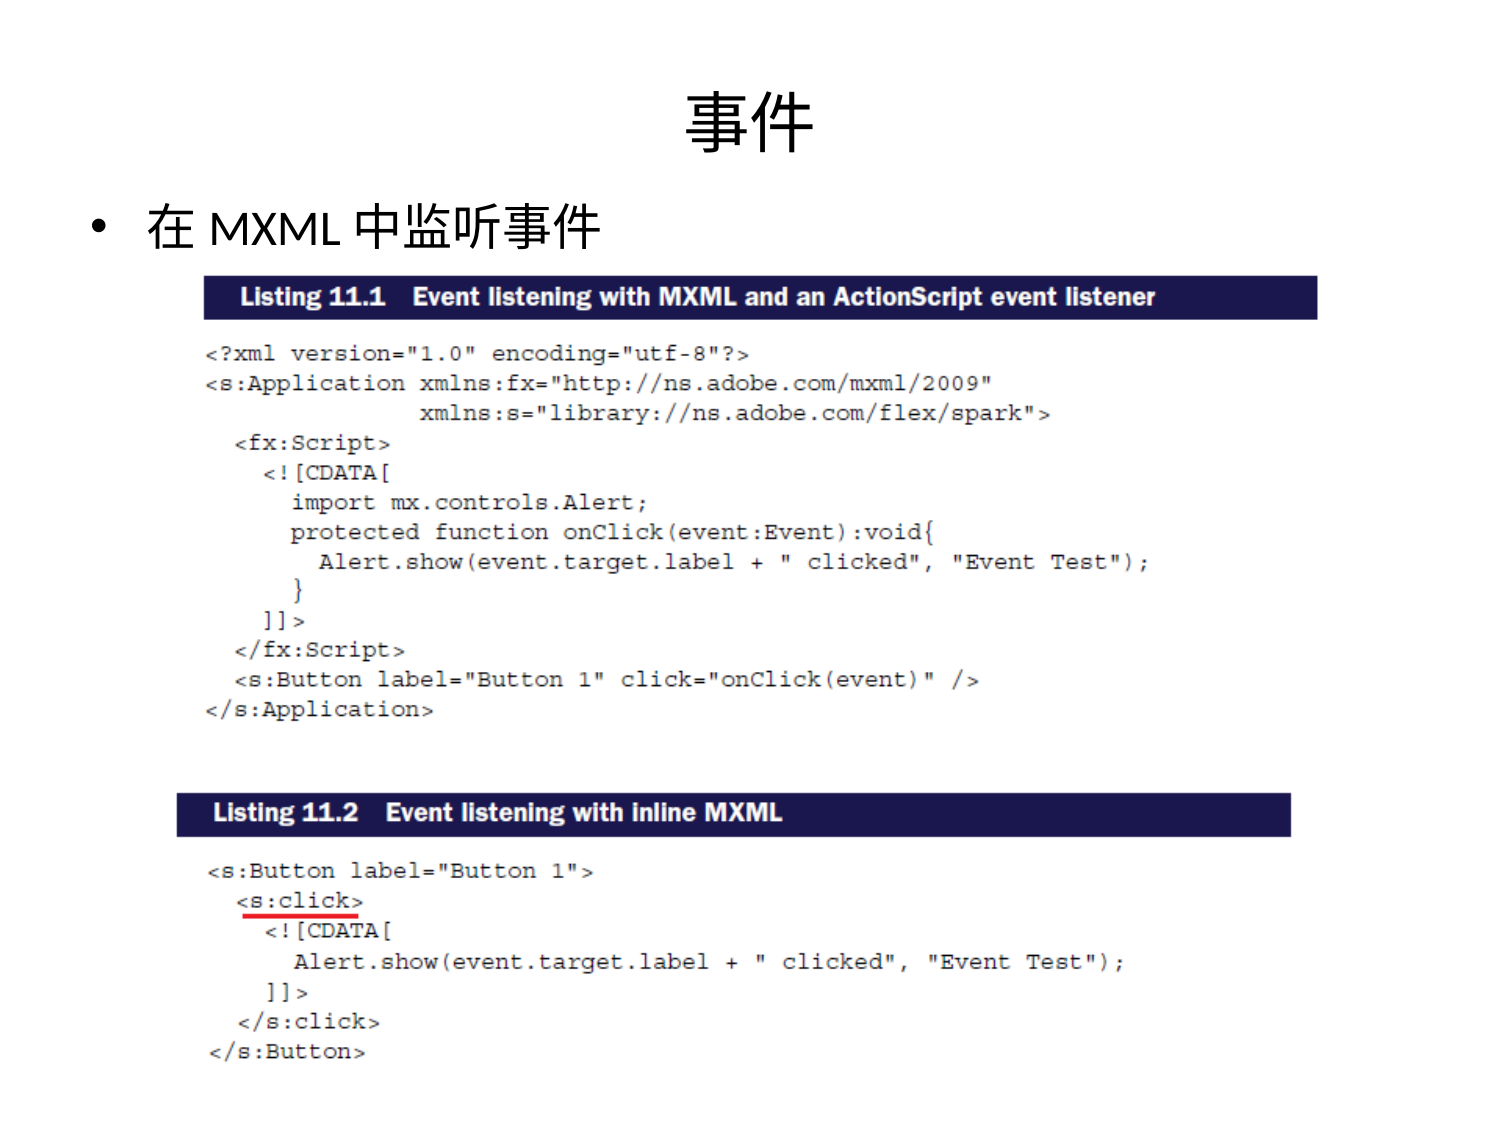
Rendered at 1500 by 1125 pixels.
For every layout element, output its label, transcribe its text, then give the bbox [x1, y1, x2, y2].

title 事件 [75, 50, 1425, 187]
picture [174, 787, 1296, 1068]
picture [187, 262, 1324, 729]
list 在MXML中监听事件 [75, 187, 1425, 1100]
